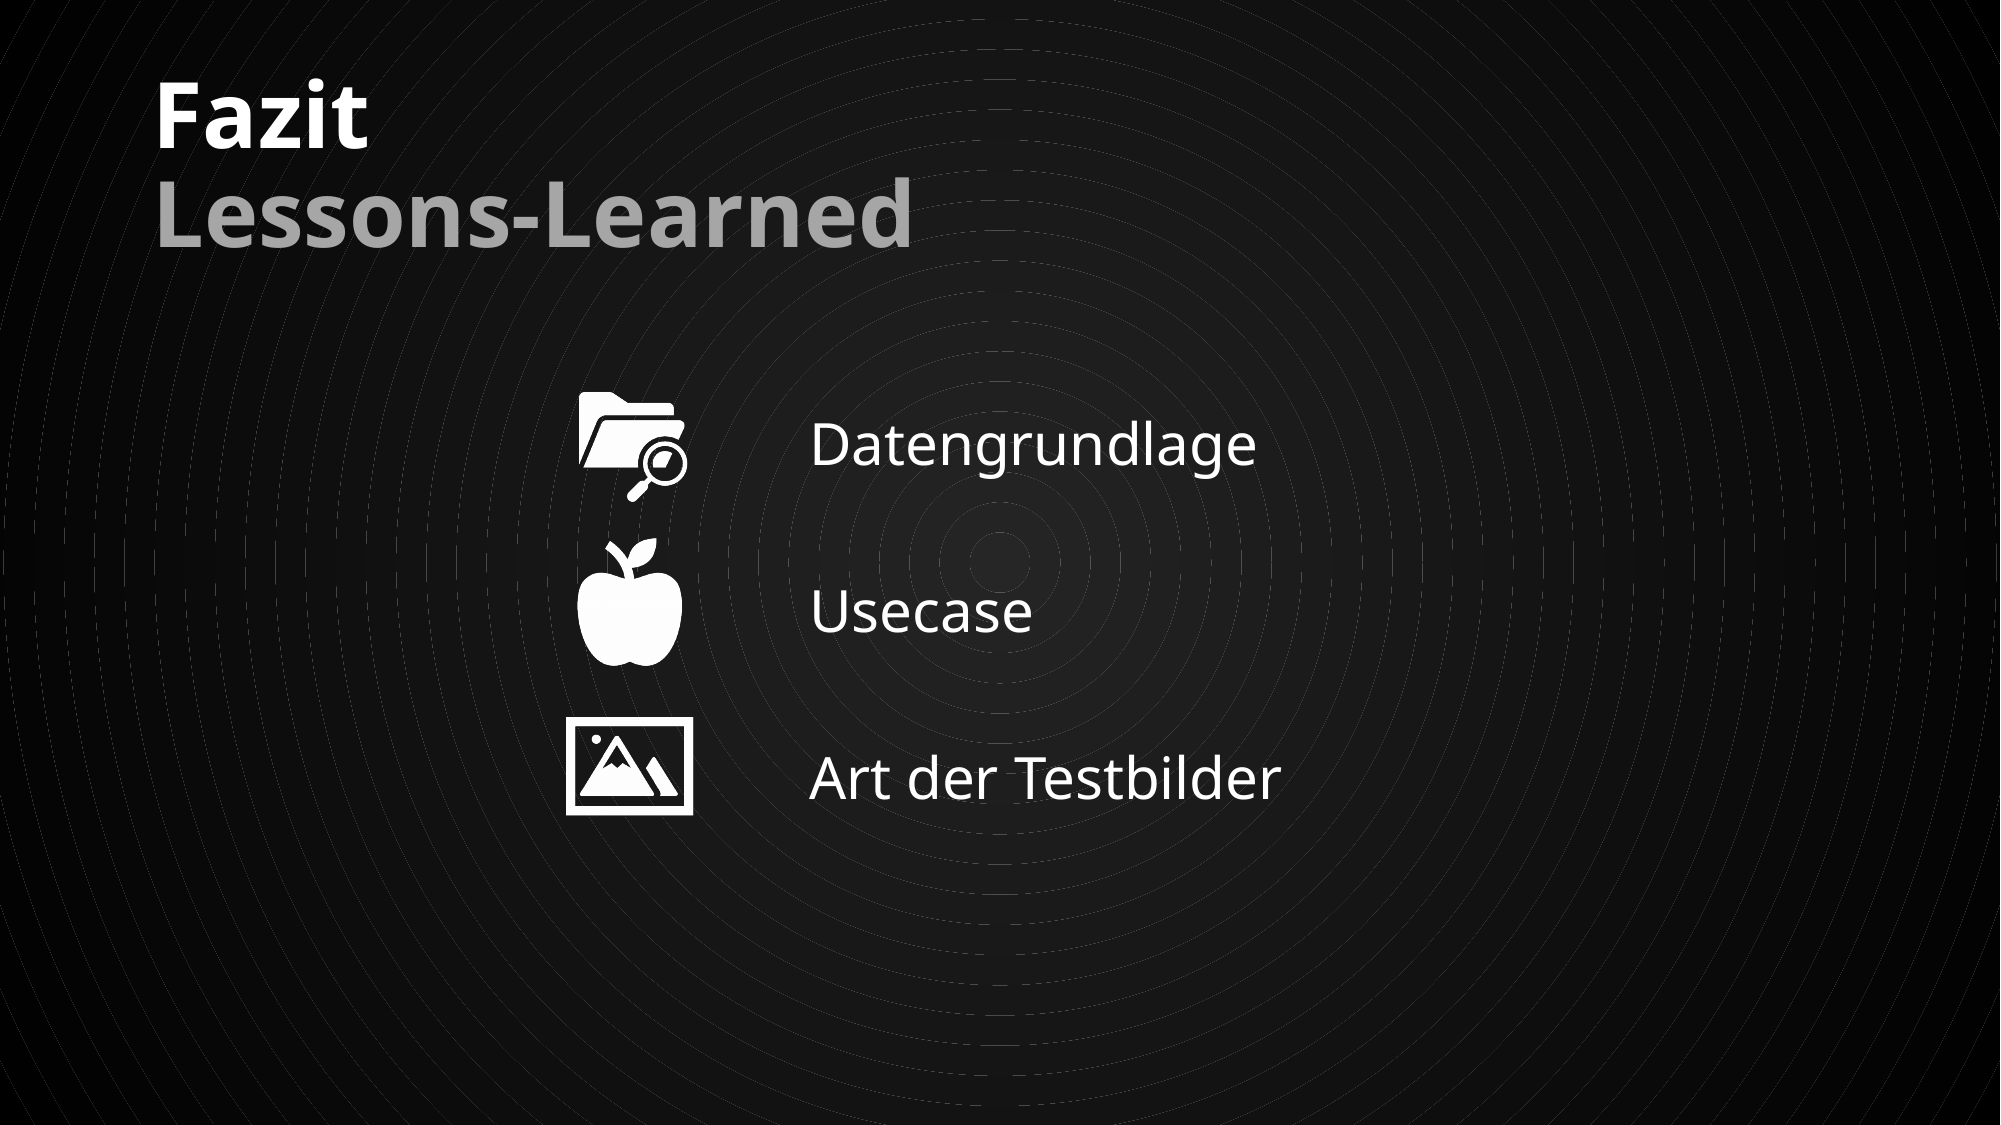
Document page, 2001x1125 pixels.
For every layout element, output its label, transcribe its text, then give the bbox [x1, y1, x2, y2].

picture [553, 688, 706, 841]
list Datengrundlage Usecase Art der Testbilder [794, 407, 1627, 893]
picture [555, 363, 708, 516]
title Fazit Lessons-Learned [137, 59, 1863, 278]
picture [553, 525, 706, 679]
